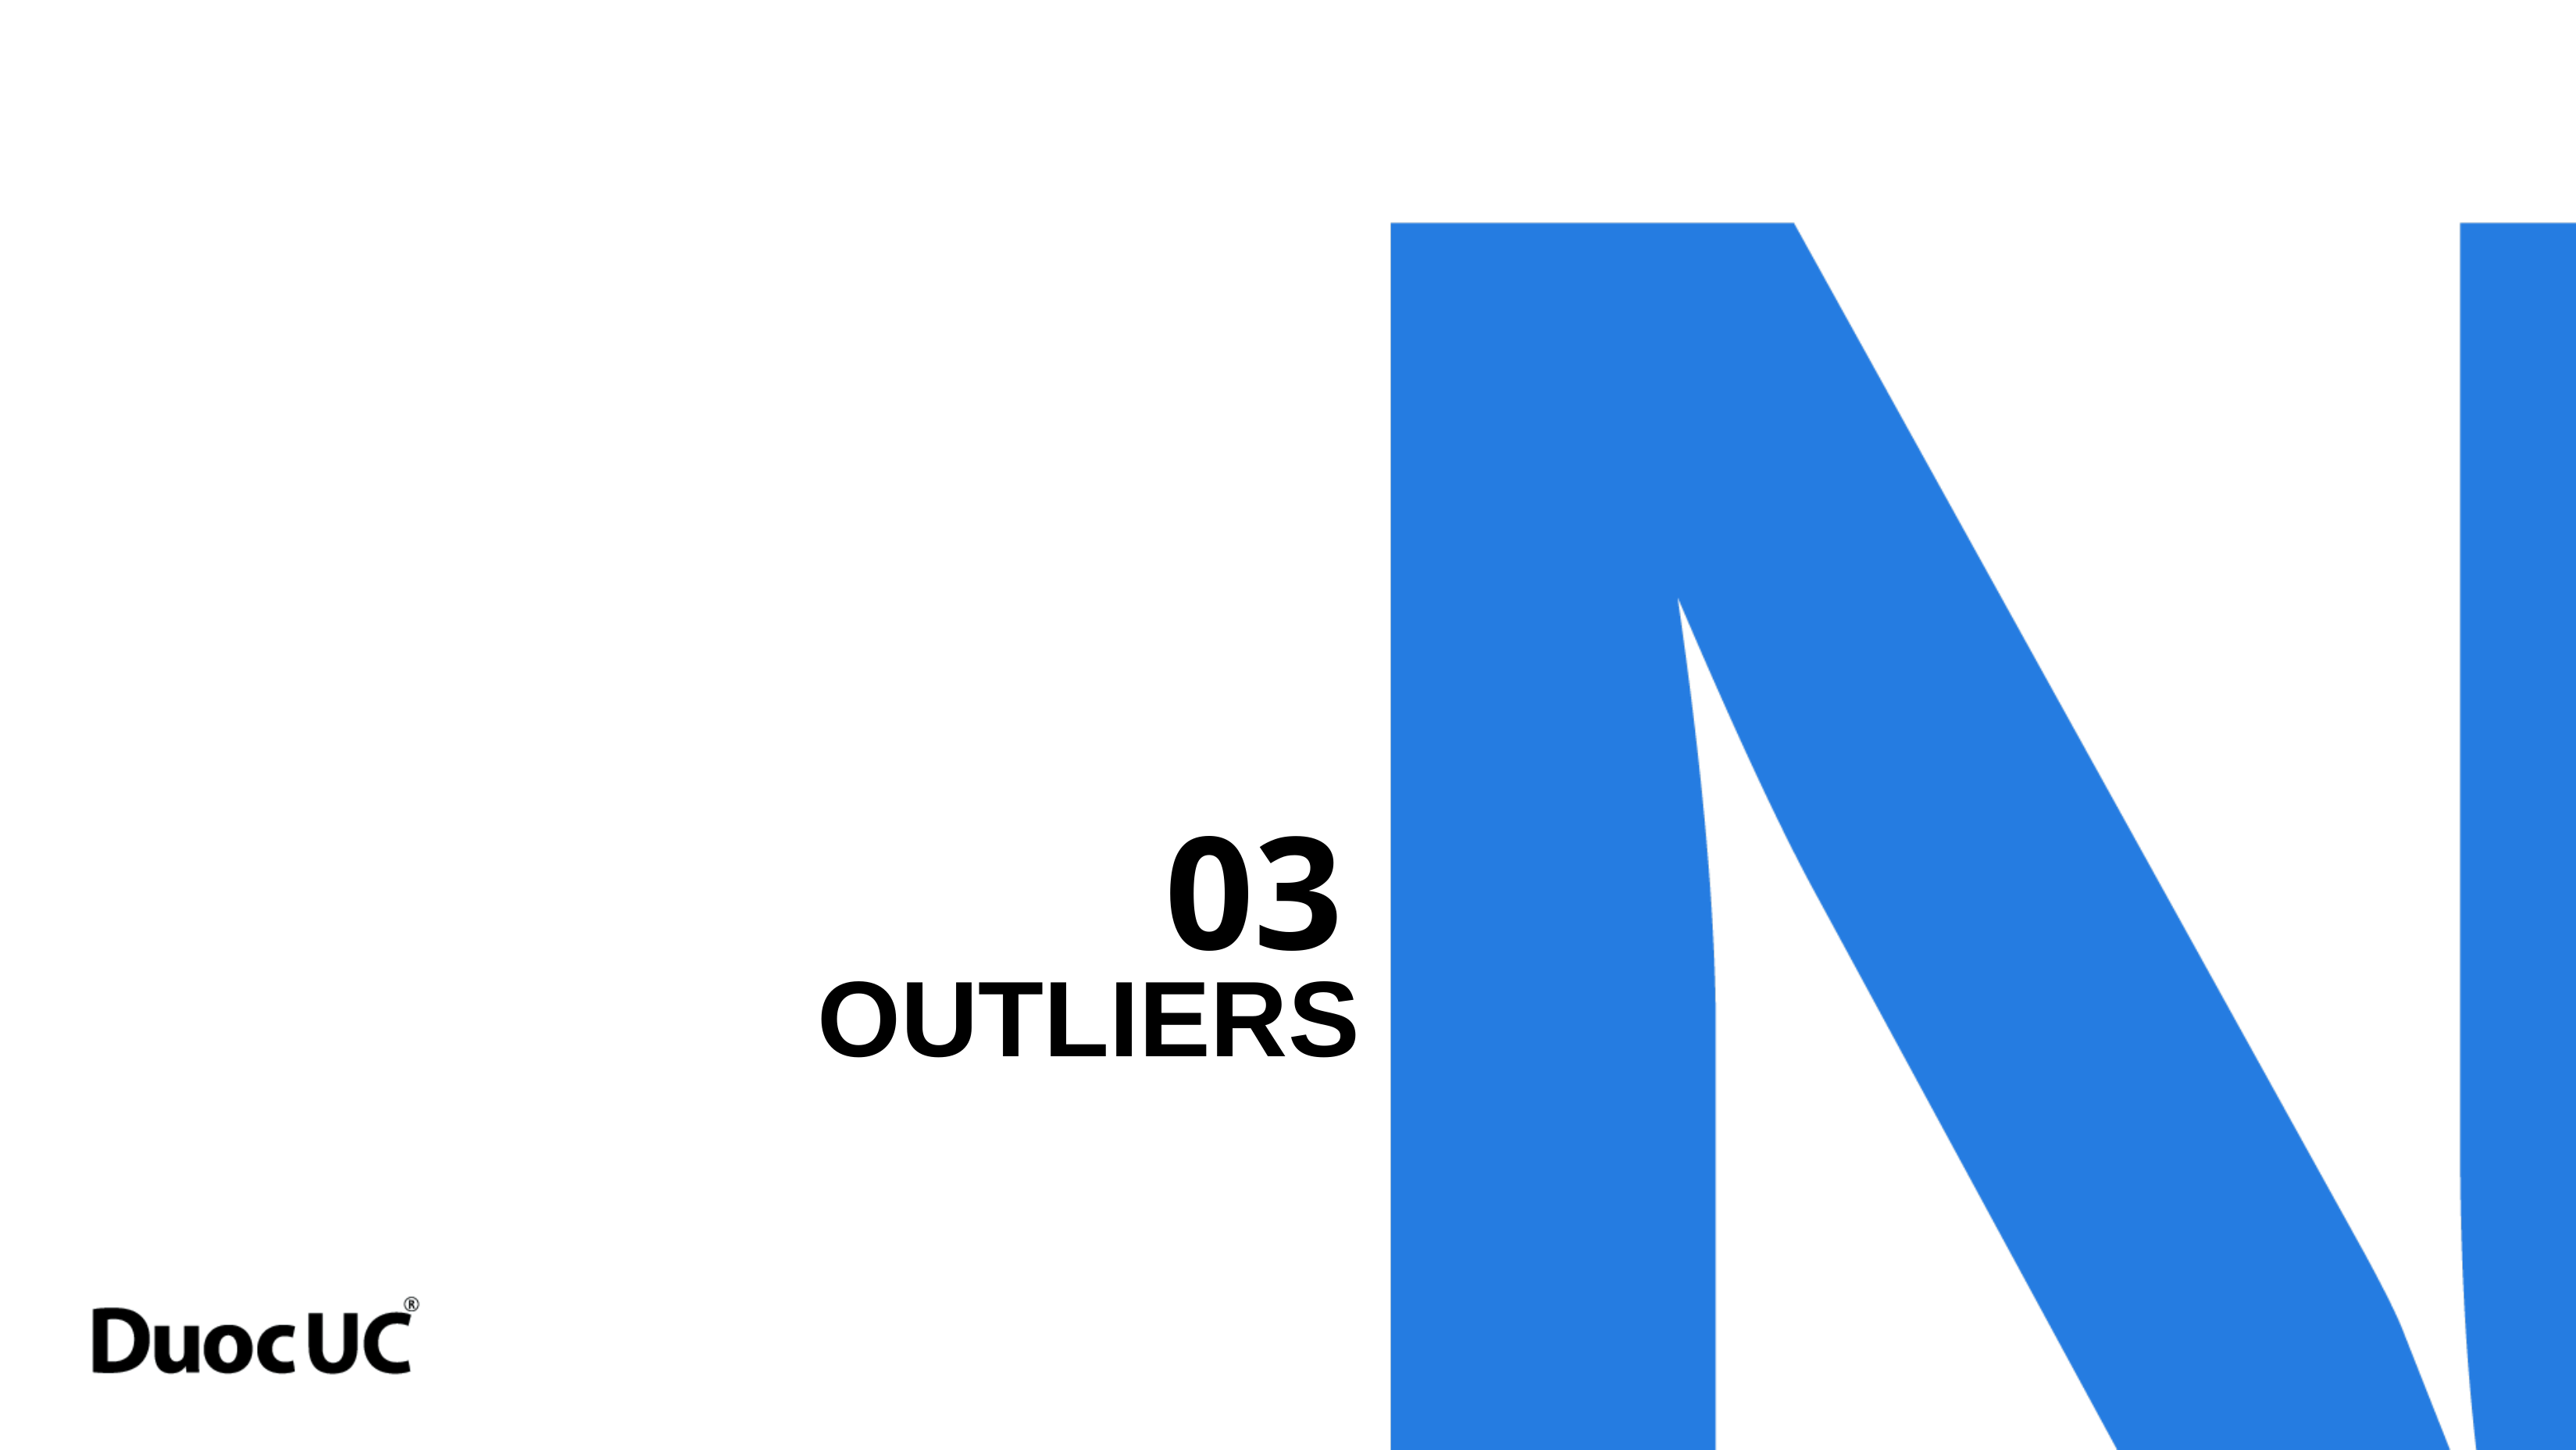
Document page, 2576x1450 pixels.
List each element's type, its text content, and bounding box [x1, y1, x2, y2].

picture [0, 0, 2576, 1450]
title OUTLIERS [28, 949, 1361, 1191]
text_box 03 [1165, 793, 1409, 981]
